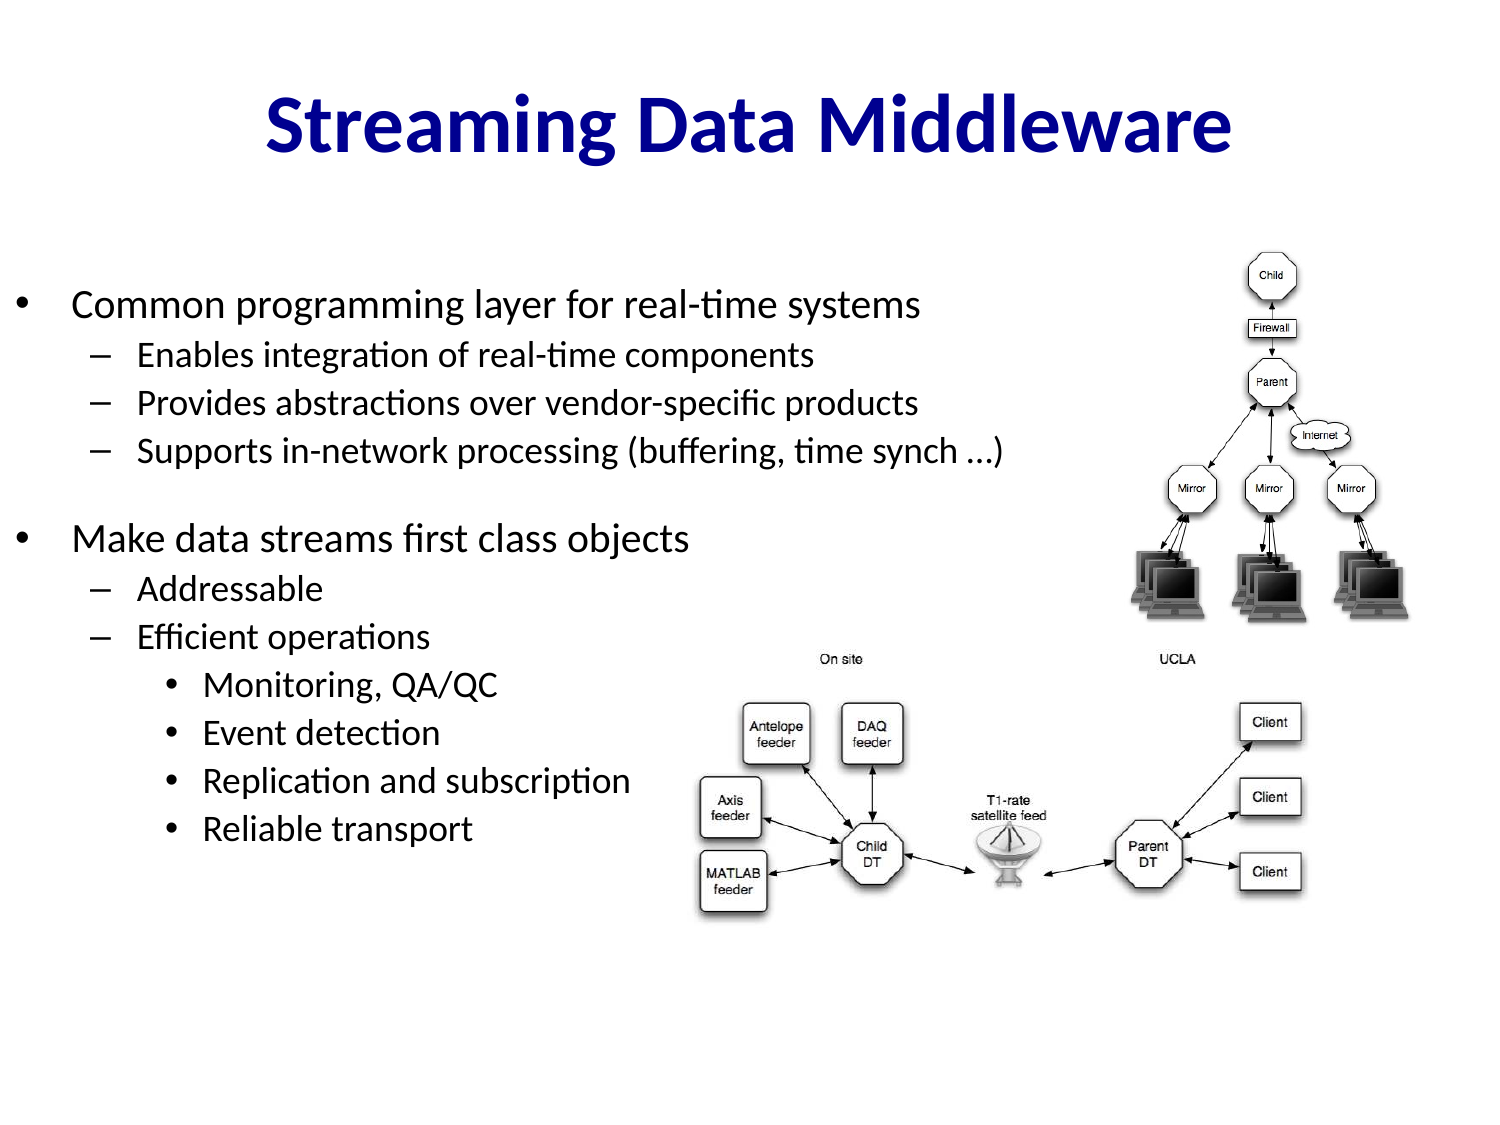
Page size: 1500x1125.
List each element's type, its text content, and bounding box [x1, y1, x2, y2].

list Common programming layer for real-time systems Enables integration of real-time components Provides abstractions over vendor-specific products Supports in-network processing (buffering, time synch …) Make data streams first class objects Addressable Efficient operations Monitoring, QA/QC Event detection Replication and subscription Reliable transport [0, 275, 1275, 950]
picture [1116, 237, 1423, 638]
picture [687, 649, 1313, 929]
title Streaming Data Middleware [112, 24, 1388, 213]
